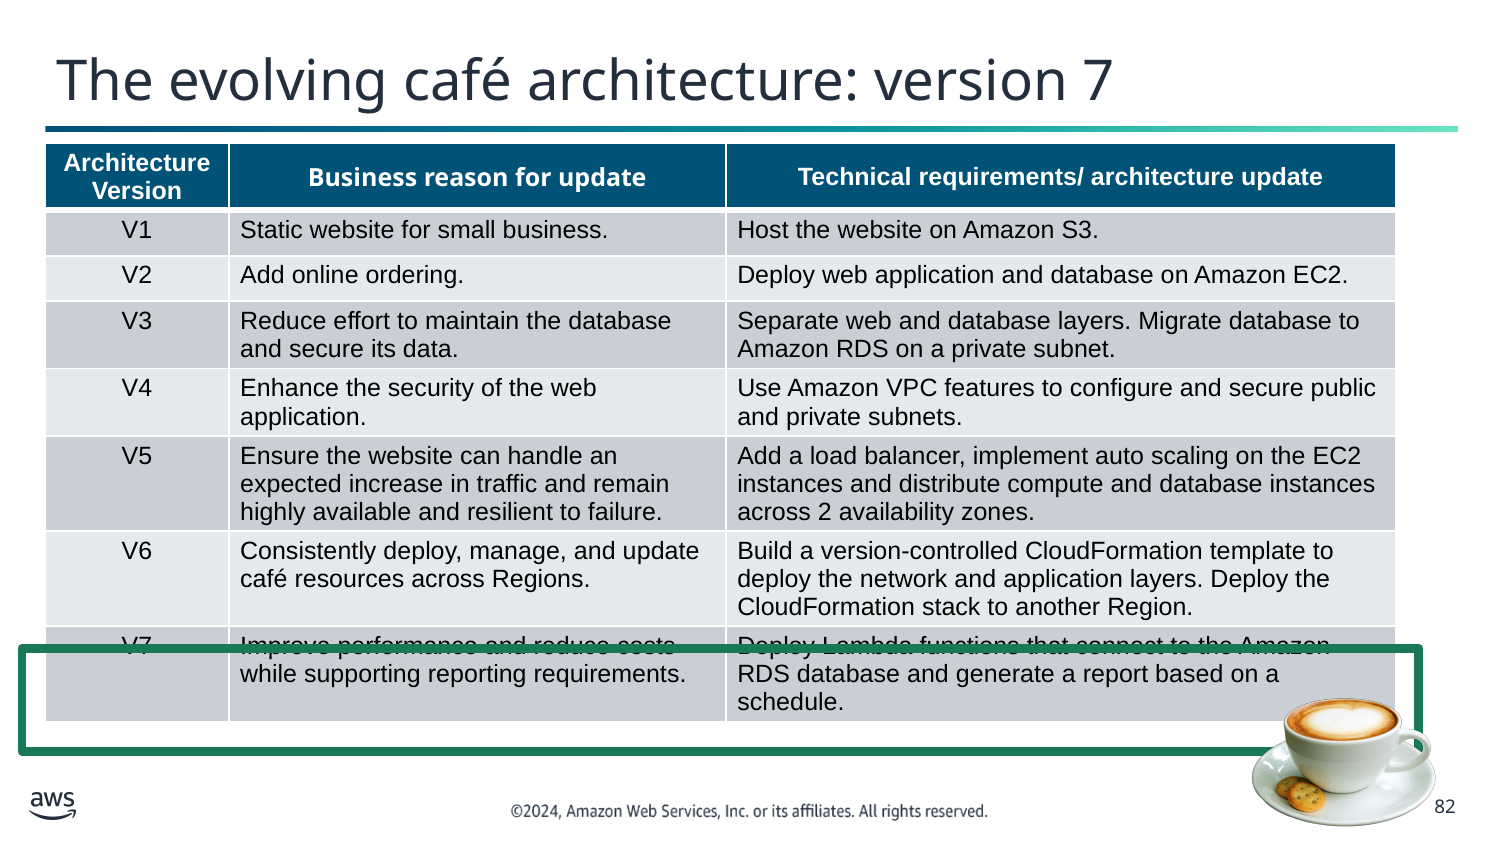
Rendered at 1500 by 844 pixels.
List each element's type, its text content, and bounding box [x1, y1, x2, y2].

table_header Technical requirements/ architecture update [727, 144, 1395, 207]
table_cell Add a load balancer, implement auto scaling on the EC2 instances and distribute compute and database instances across 2 availability zones. [727, 437, 1395, 530]
table_cell Deploy Lambda functions that connect to the Amazon RDS database and generate a report based on a schedule. [727, 627, 1395, 648]
table_cell V1 [46, 213, 228, 255]
table_cell Add online ordering. [230, 257, 725, 300]
table_header Business reason for update [230, 144, 725, 207]
table_cell Static website for small business. [230, 213, 725, 255]
table_header Architecture Version [46, 144, 228, 207]
table_cell V2 [46, 257, 228, 300]
table_cell Separate web and database layers. Migrate database to Amazon RDS on a private subnet. [727, 302, 1395, 368]
table_cell V4 [46, 369, 228, 435]
table_cell Consistently deploy, manage, and update café resources across Regions. [230, 532, 725, 625]
picture [465, 795, 1034, 829]
picture [29, 792, 76, 820]
table_cell Deploy web application and database on Amazon EC2. [727, 257, 1395, 300]
title The evolving café architecture: version 7 [45, 37, 1456, 128]
table_cell V6 [46, 532, 228, 625]
picture [1211, 662, 1475, 841]
table_cell Use Amazon VPC features to configure and secure public and private subnets. [727, 369, 1395, 435]
text_box [22, 648, 1419, 752]
table_cell V5 [46, 437, 228, 530]
table_cell Improve performance and reduce costs while supporting reporting requirements. [230, 627, 725, 648]
table_cell Ensure the website can handle an expected increase in traffic and remain highly available and resilient to failure. [230, 437, 725, 530]
table_cell Enhance the security of the web application. [230, 369, 725, 435]
table_cell Host the website on Amazon S3. [727, 213, 1395, 255]
picture [535, 126, 1458, 132]
table_cell Reduce effort to maintain the database and secure its data. [230, 302, 725, 368]
table_cell Build a version-controlled CloudFormation template to deploy the network and application layers. Deploy the CloudFormation stack to another Region. [727, 532, 1395, 625]
table_cell V7 [46, 627, 228, 648]
table_cell V3 [46, 302, 228, 368]
